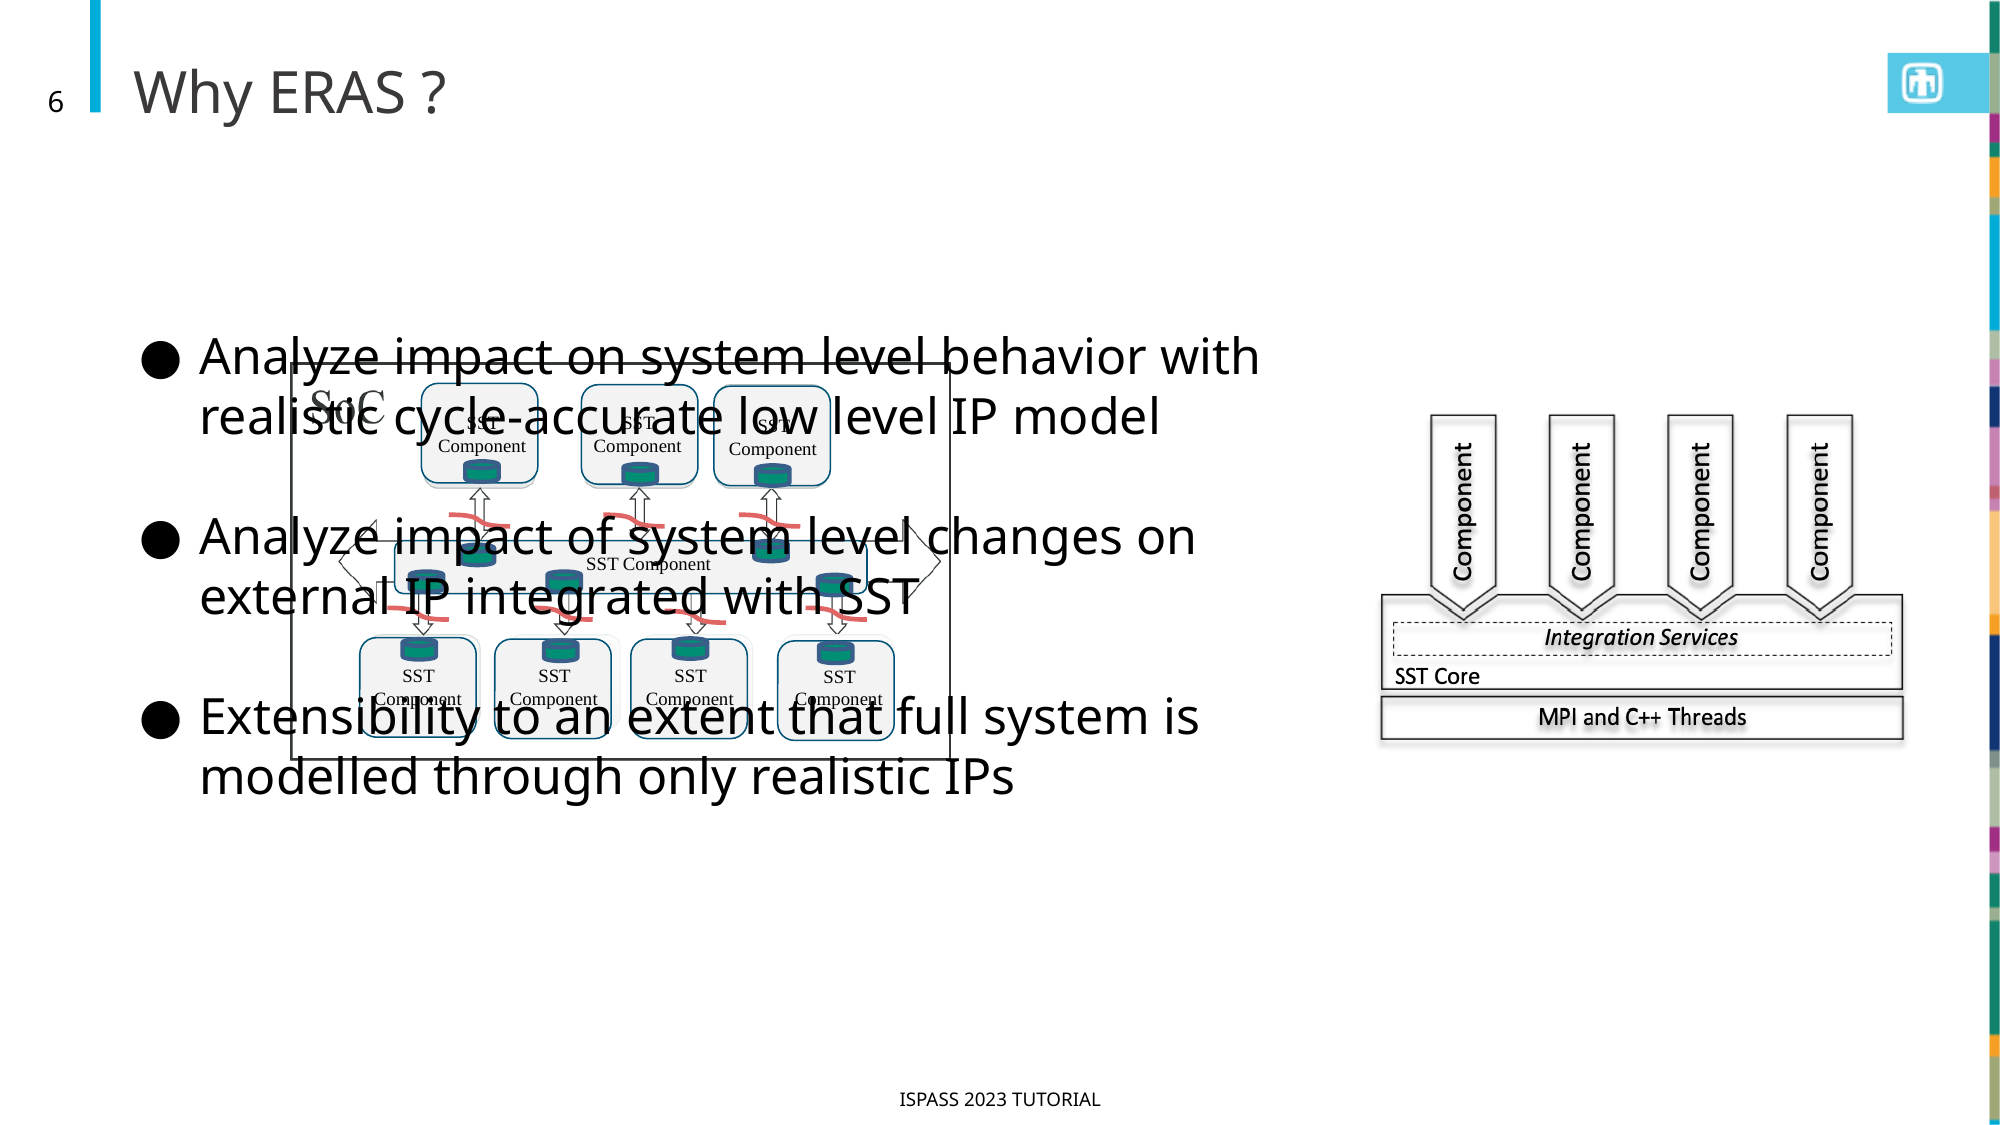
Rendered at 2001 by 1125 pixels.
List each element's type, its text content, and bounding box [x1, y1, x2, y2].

slide_number 6 [10, 73, 80, 133]
footer ISPASS 2023 TUTORIAL [604, 1068, 1396, 1125]
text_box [664, 610, 727, 623]
picture [290, 361, 951, 761]
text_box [738, 514, 801, 527]
picture [1990, 330, 1999, 1120]
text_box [805, 607, 868, 620]
picture [1369, 409, 1911, 761]
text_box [602, 514, 665, 527]
picture [1901, 62, 1944, 104]
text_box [530, 607, 593, 620]
text_box Analyze impact on system level behavior with realistic cycle-accurate low level IP model Analyze impact of system level changes on external IP integrated with SST Extensibility to an extent that full system is modelled through only realistic IPs [109, 309, 1369, 820]
picture [1990, 1, 1999, 215]
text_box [448, 514, 511, 527]
title Why ERAS ? [118, 39, 1769, 133]
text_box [387, 607, 449, 620]
